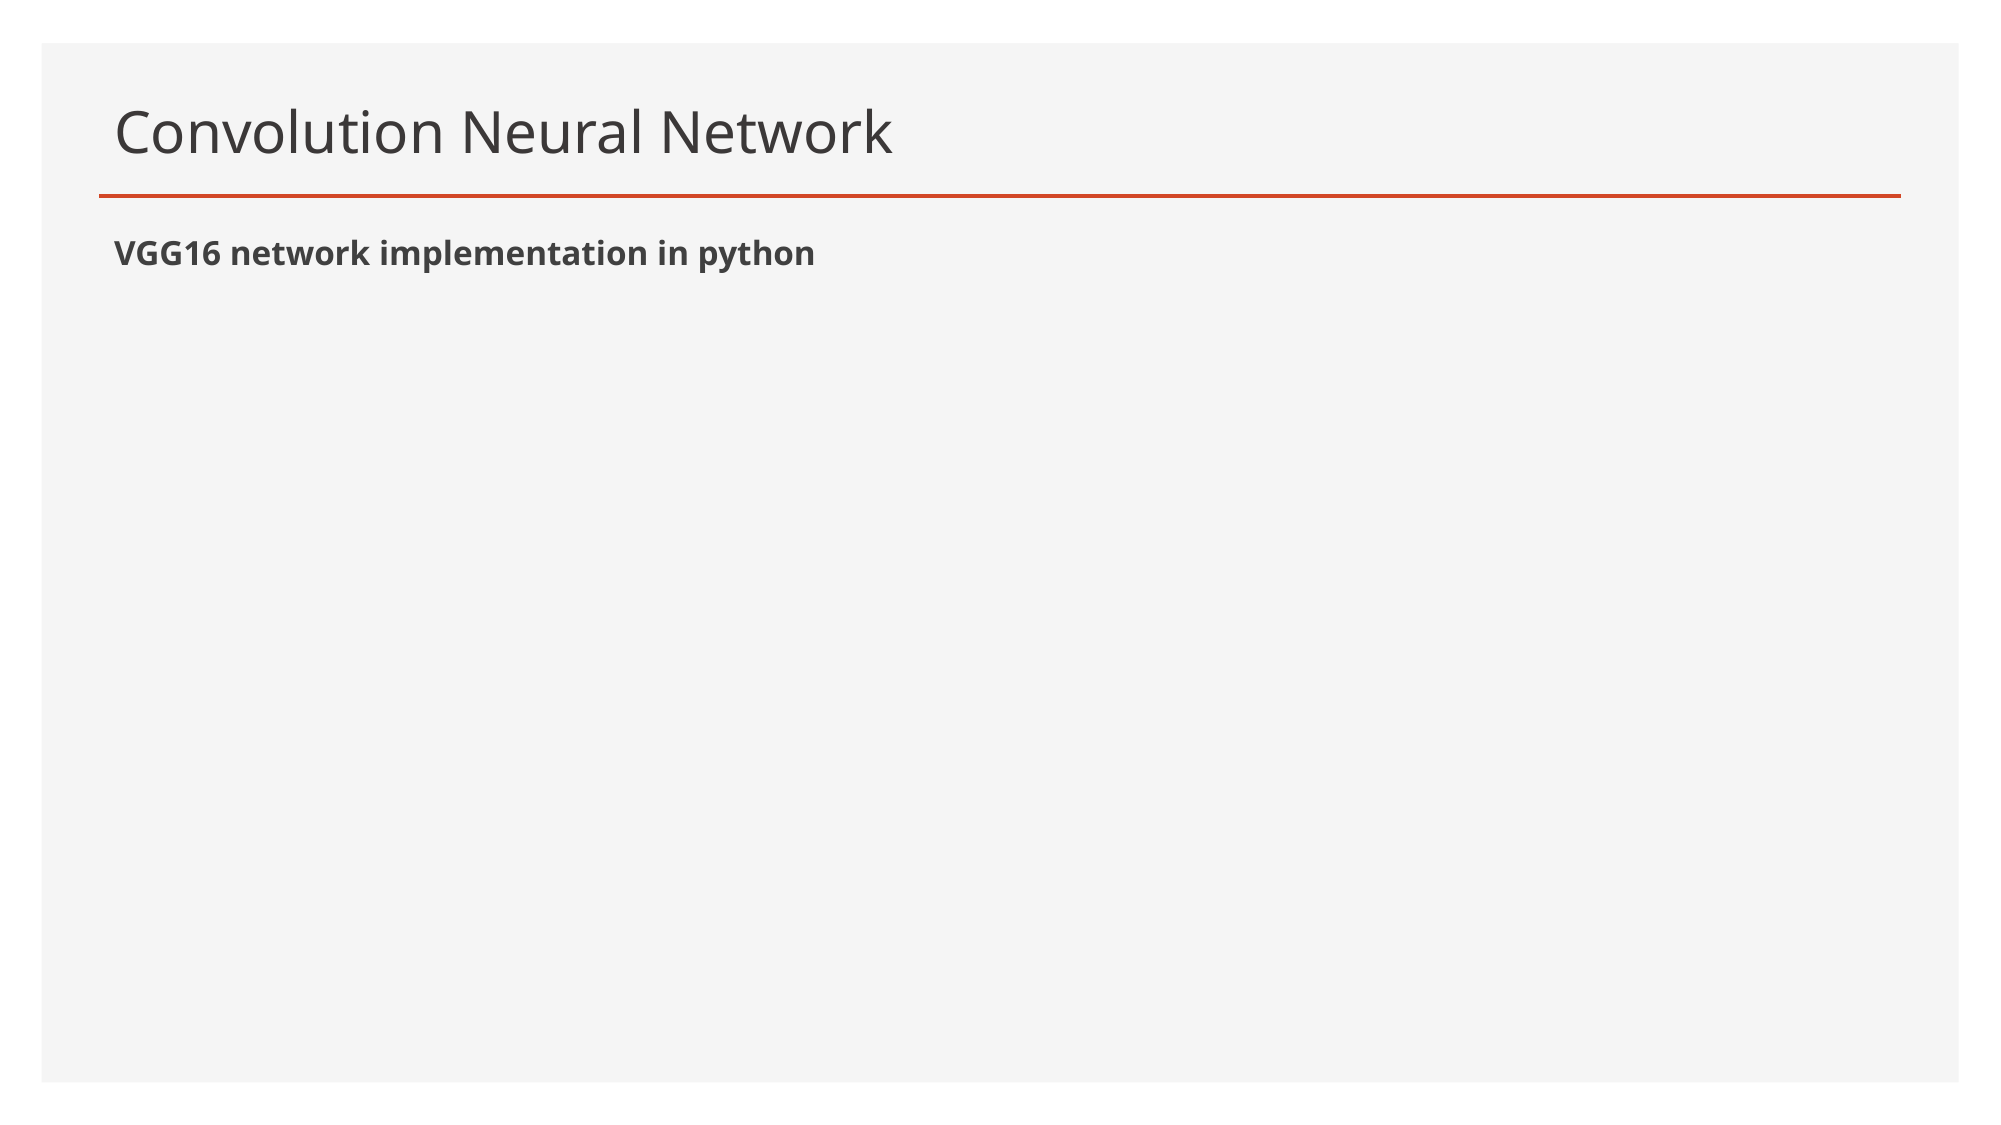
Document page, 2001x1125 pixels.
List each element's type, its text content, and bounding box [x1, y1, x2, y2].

title Convolution Neural Network [99, 73, 1901, 197]
text_box VGG16 network implementation in python [99, 226, 1823, 1003]
